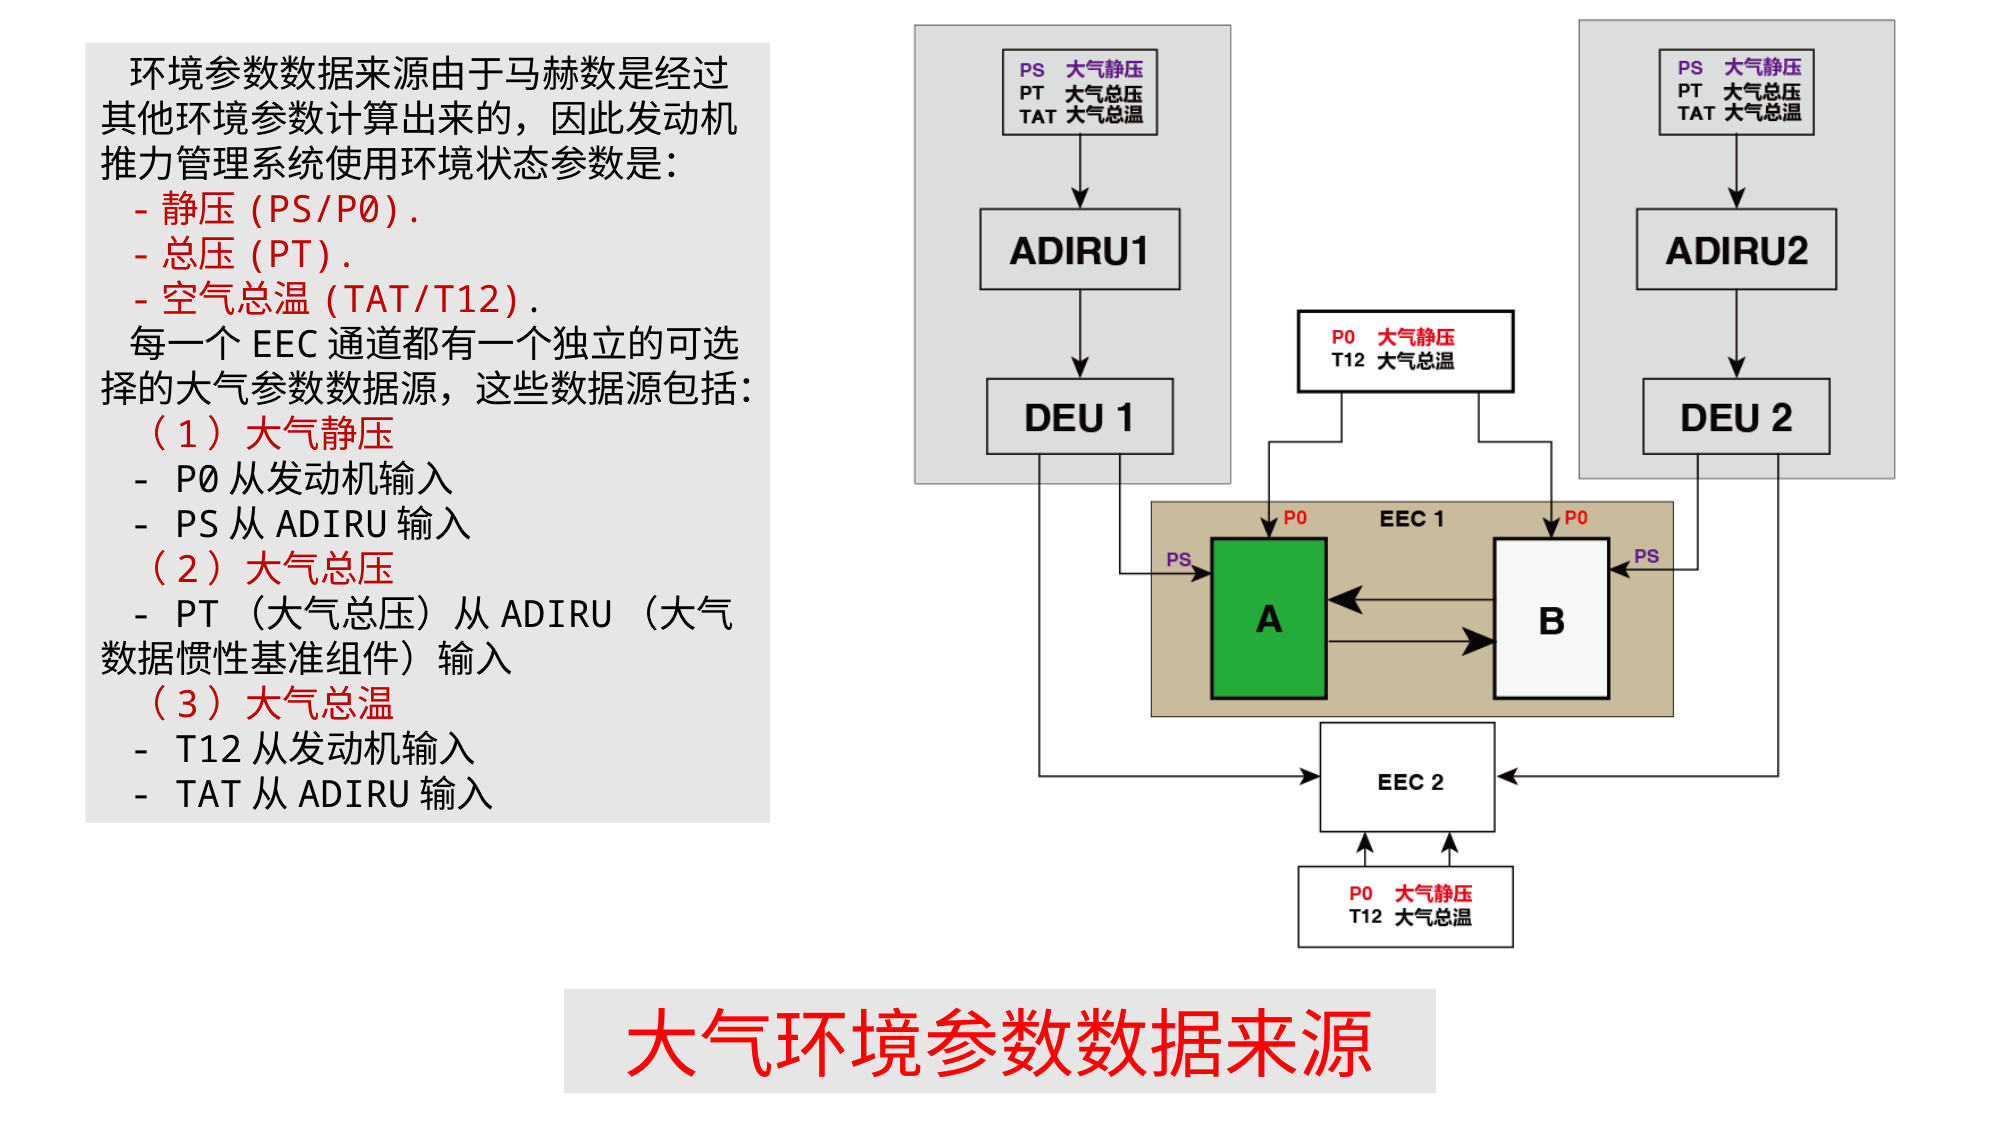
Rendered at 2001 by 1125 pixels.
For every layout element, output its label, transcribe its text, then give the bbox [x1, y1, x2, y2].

text_box 大气环境参数数据来源 [564, 988, 1436, 1094]
picture [900, 11, 1909, 966]
text_box 环境参数数据来源由于马赫数是经过其他环境参数计算出来的，因此发动机推力管理系统使用环境状态参数是： -静压(PS/P0). -总压(PT). -空气总温(TAT/T12). 每一个EEC通道都有一个独立的可选择的大气参数数据源，这些数据源包括： （1）大气静压 - P0从发动机输入 - PS从ADIRU输入 （2）大气总压 - PT（大气总压）从ADIRU（大气数据惯性基准组件）输入 （3）大气总温 - T12从发动机输入 - TAT从ADIRU输入 [85, 42, 770, 823]
